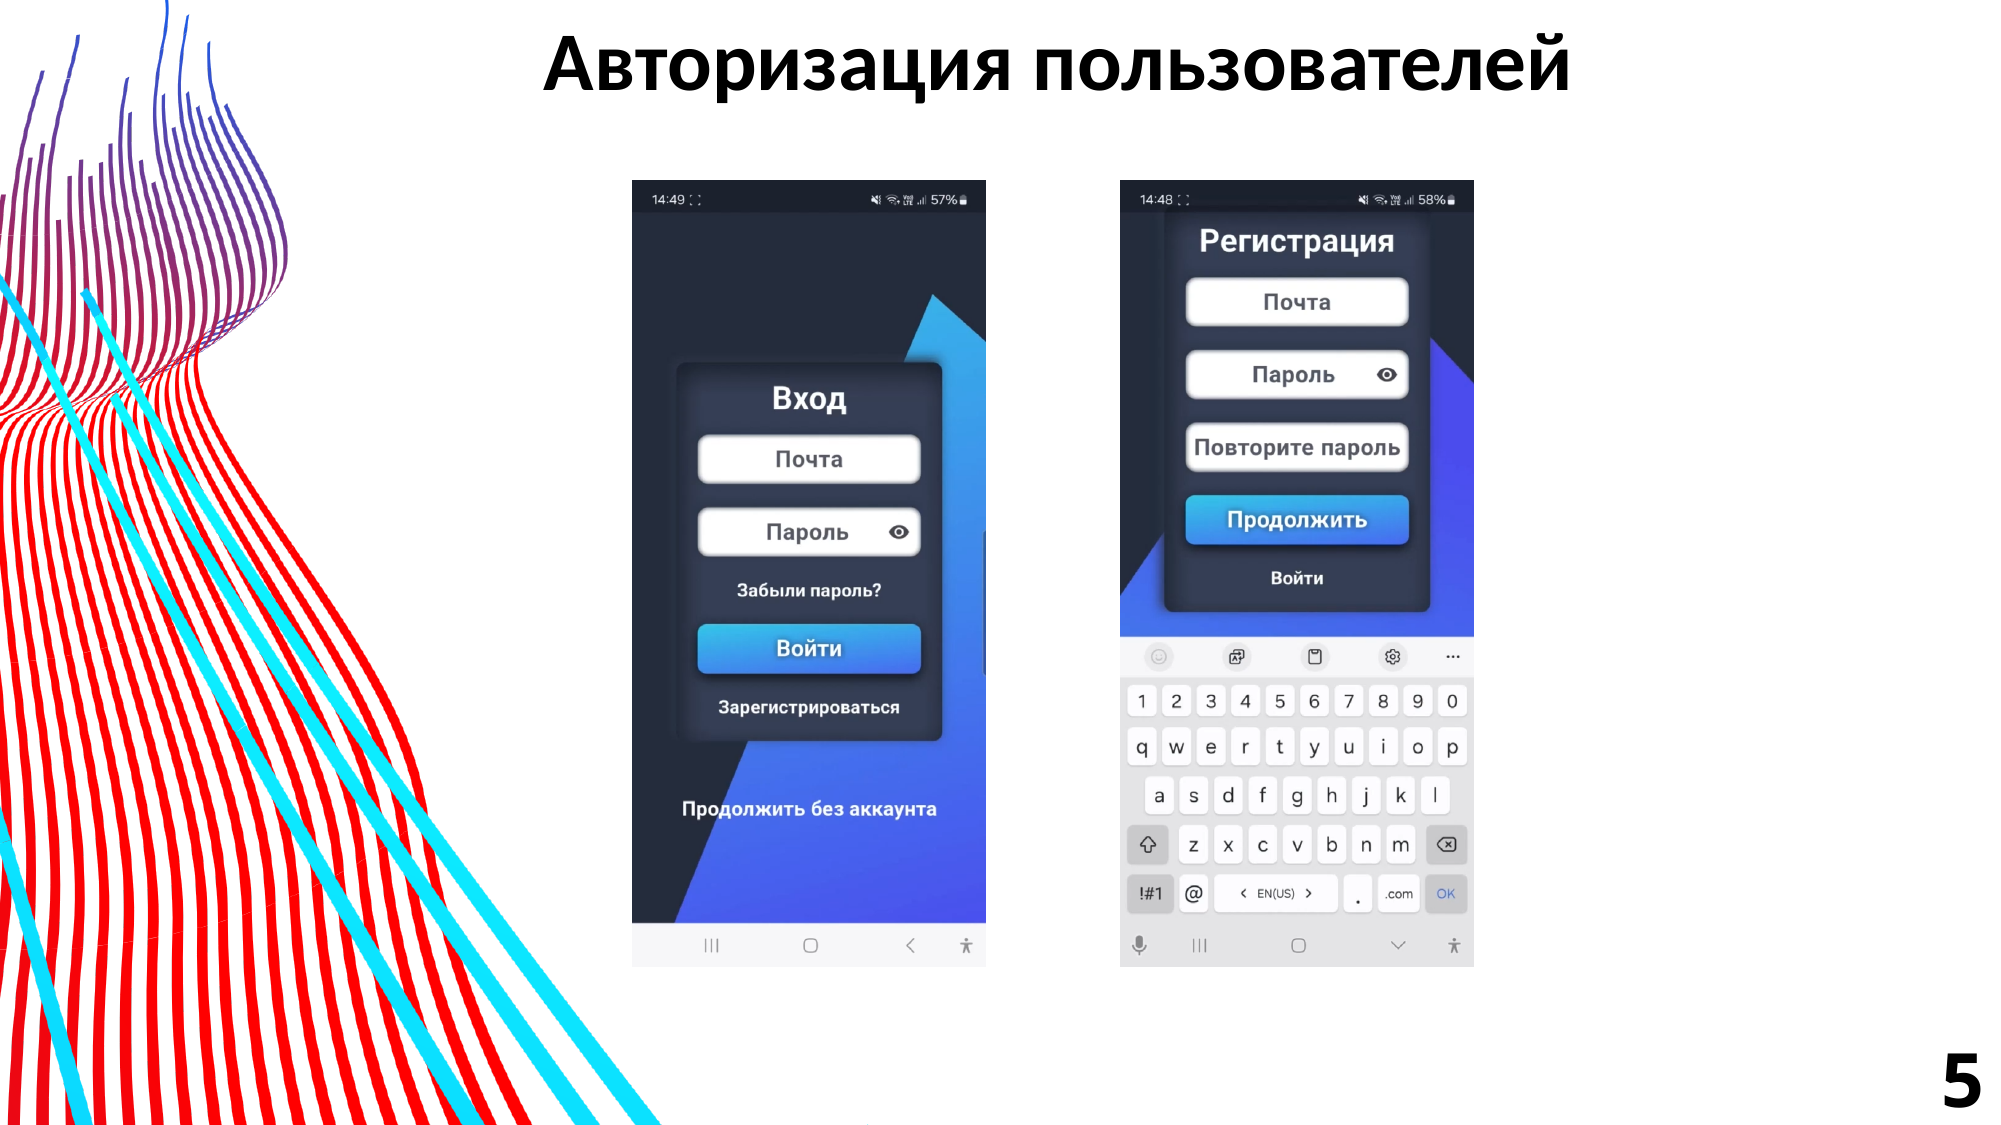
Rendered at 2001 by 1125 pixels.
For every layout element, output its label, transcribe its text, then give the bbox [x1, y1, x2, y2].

text_box 5 [1910, 1029, 2000, 1125]
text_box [631, 179, 987, 968]
picture [0, 0, 2000, 1125]
text_box Авторизация пользователей [529, 0, 1589, 115]
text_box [1119, 179, 1475, 968]
